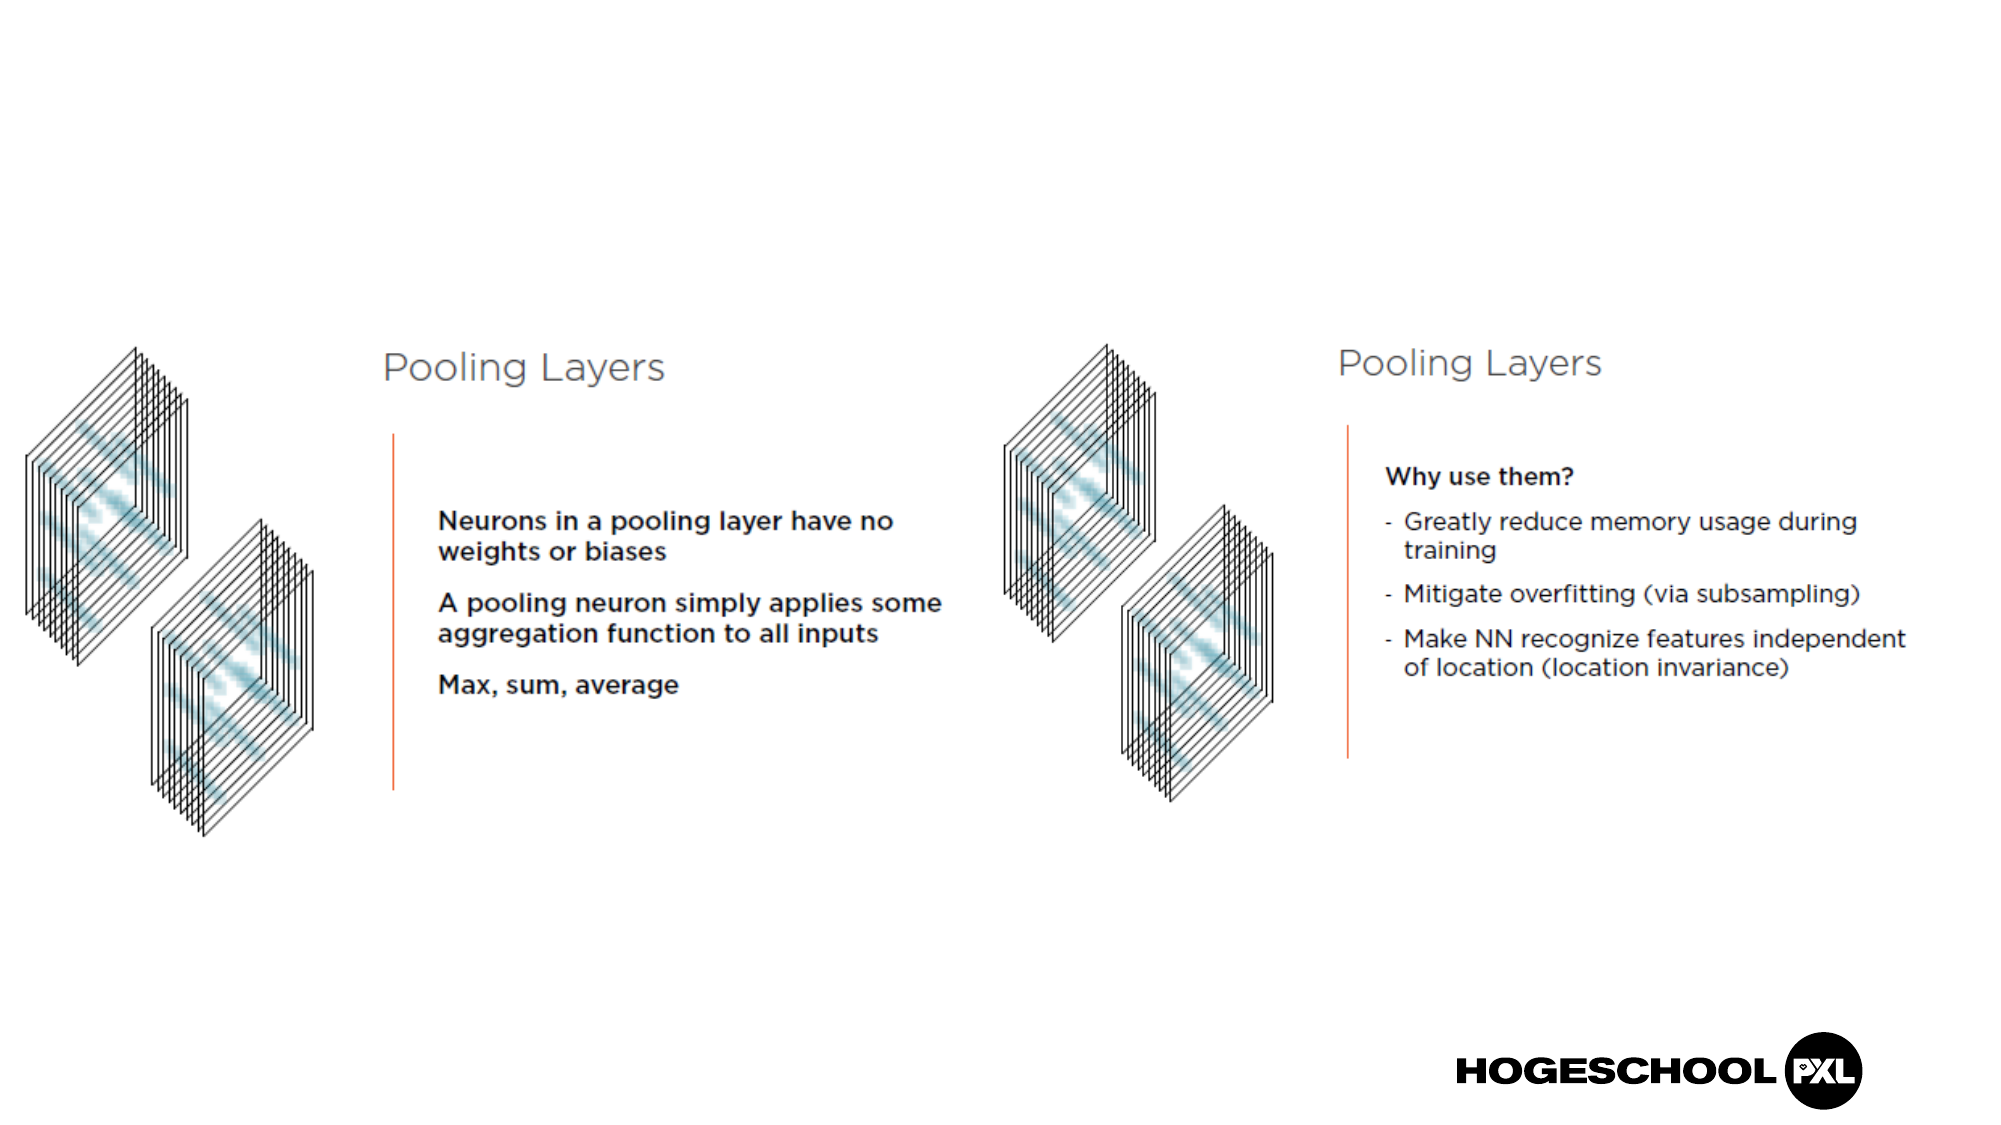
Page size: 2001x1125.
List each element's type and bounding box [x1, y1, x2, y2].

picture [0, 299, 1958, 886]
